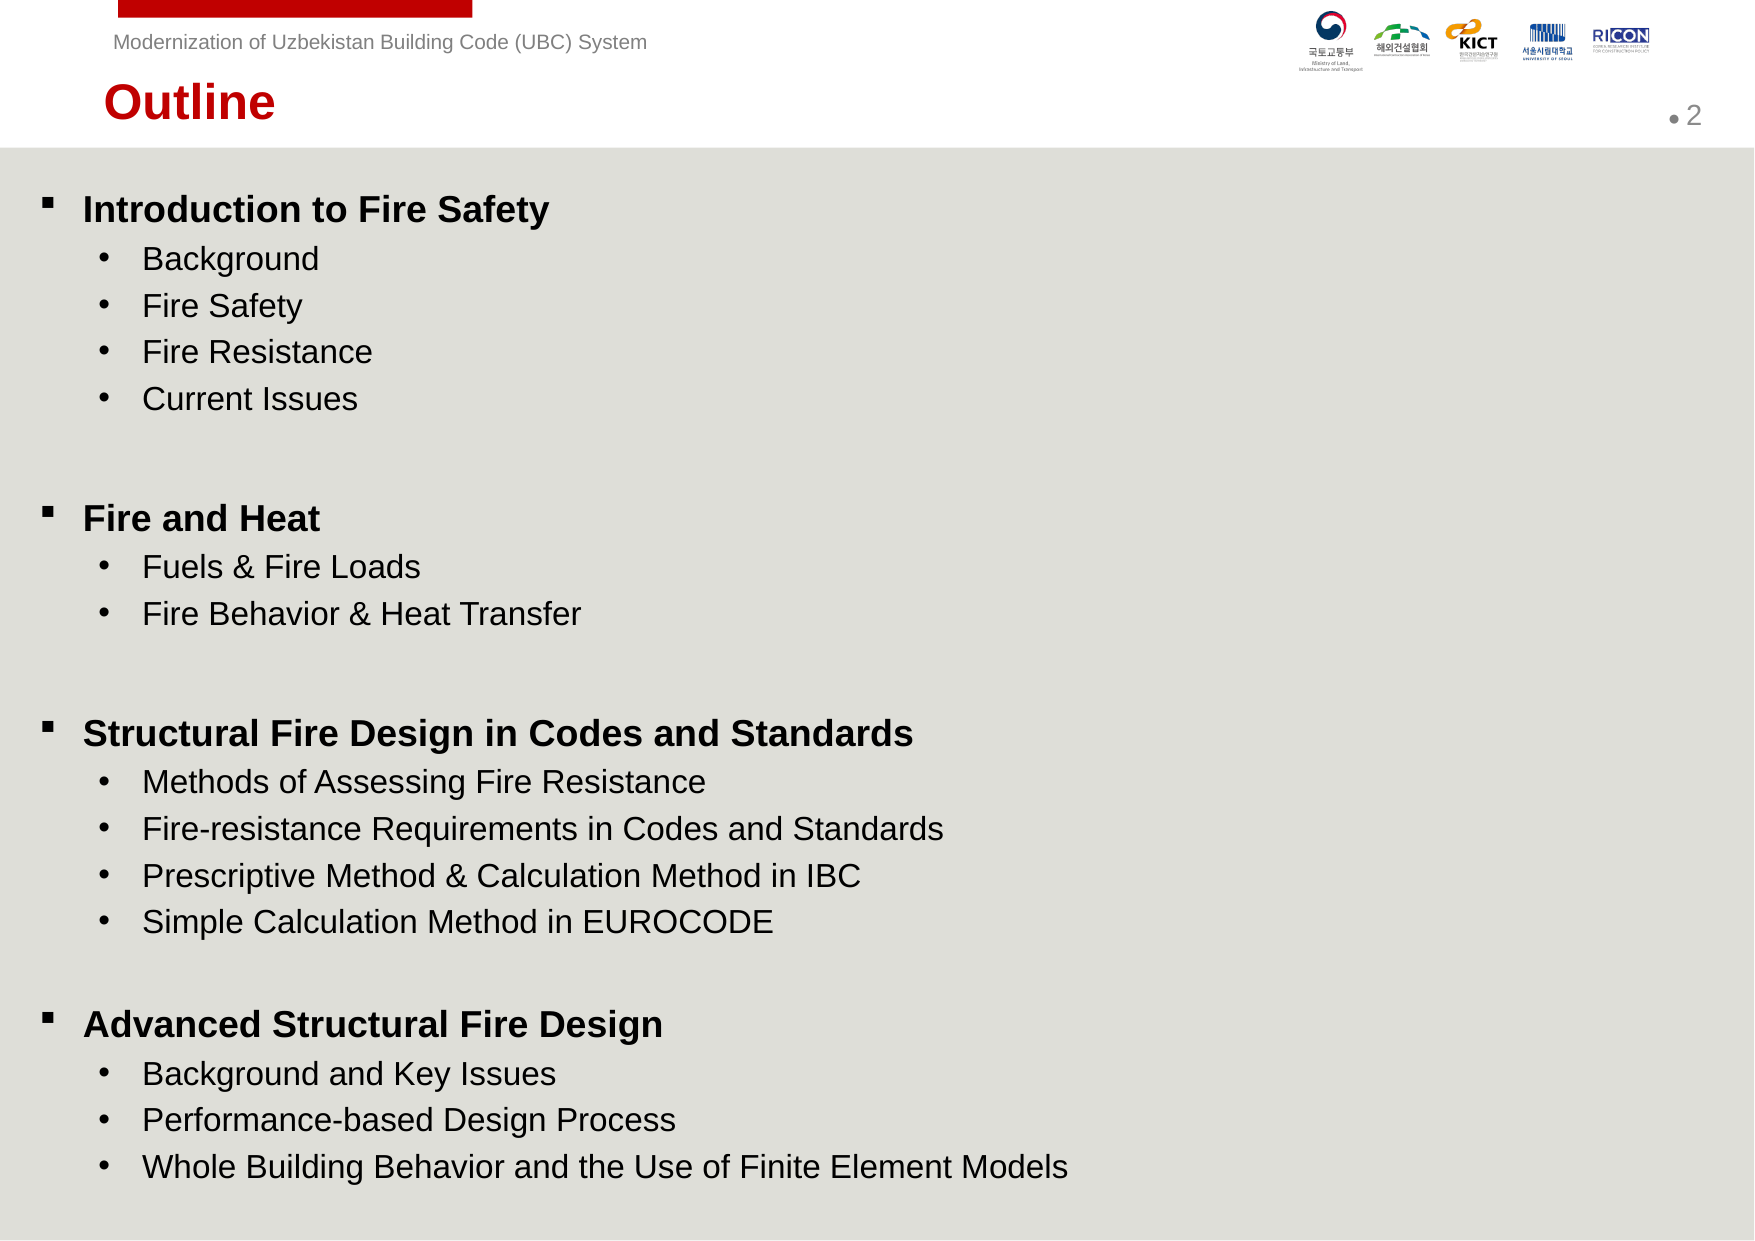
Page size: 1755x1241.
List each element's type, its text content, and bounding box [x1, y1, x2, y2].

picture [1372, 20, 1432, 61]
picture [1443, 15, 1503, 66]
picture [1508, 10, 1687, 70]
list Outline [82, 65, 1654, 133]
list Introduction to Fire Safety Background Fire Safety Fire Resistance Current Issues Fire and Heat Fuels & Fire Loads Fire Behavior & Heat Transfer Structural Fire Design in Codes and Standards Methods of Assessing Fire Resistance Fire-resistance Requirements in Codes and Standards Prescriptive Method & Calculation Method in IBC Simple Calculation Method in EUROCODE Advanced Structural Fire Design Background and Key Issues Performance-based Design Process Whole Building Behavior and the Use of Finite Element Models [22, 176, 1729, 1208]
picture [1296, 5, 1366, 69]
